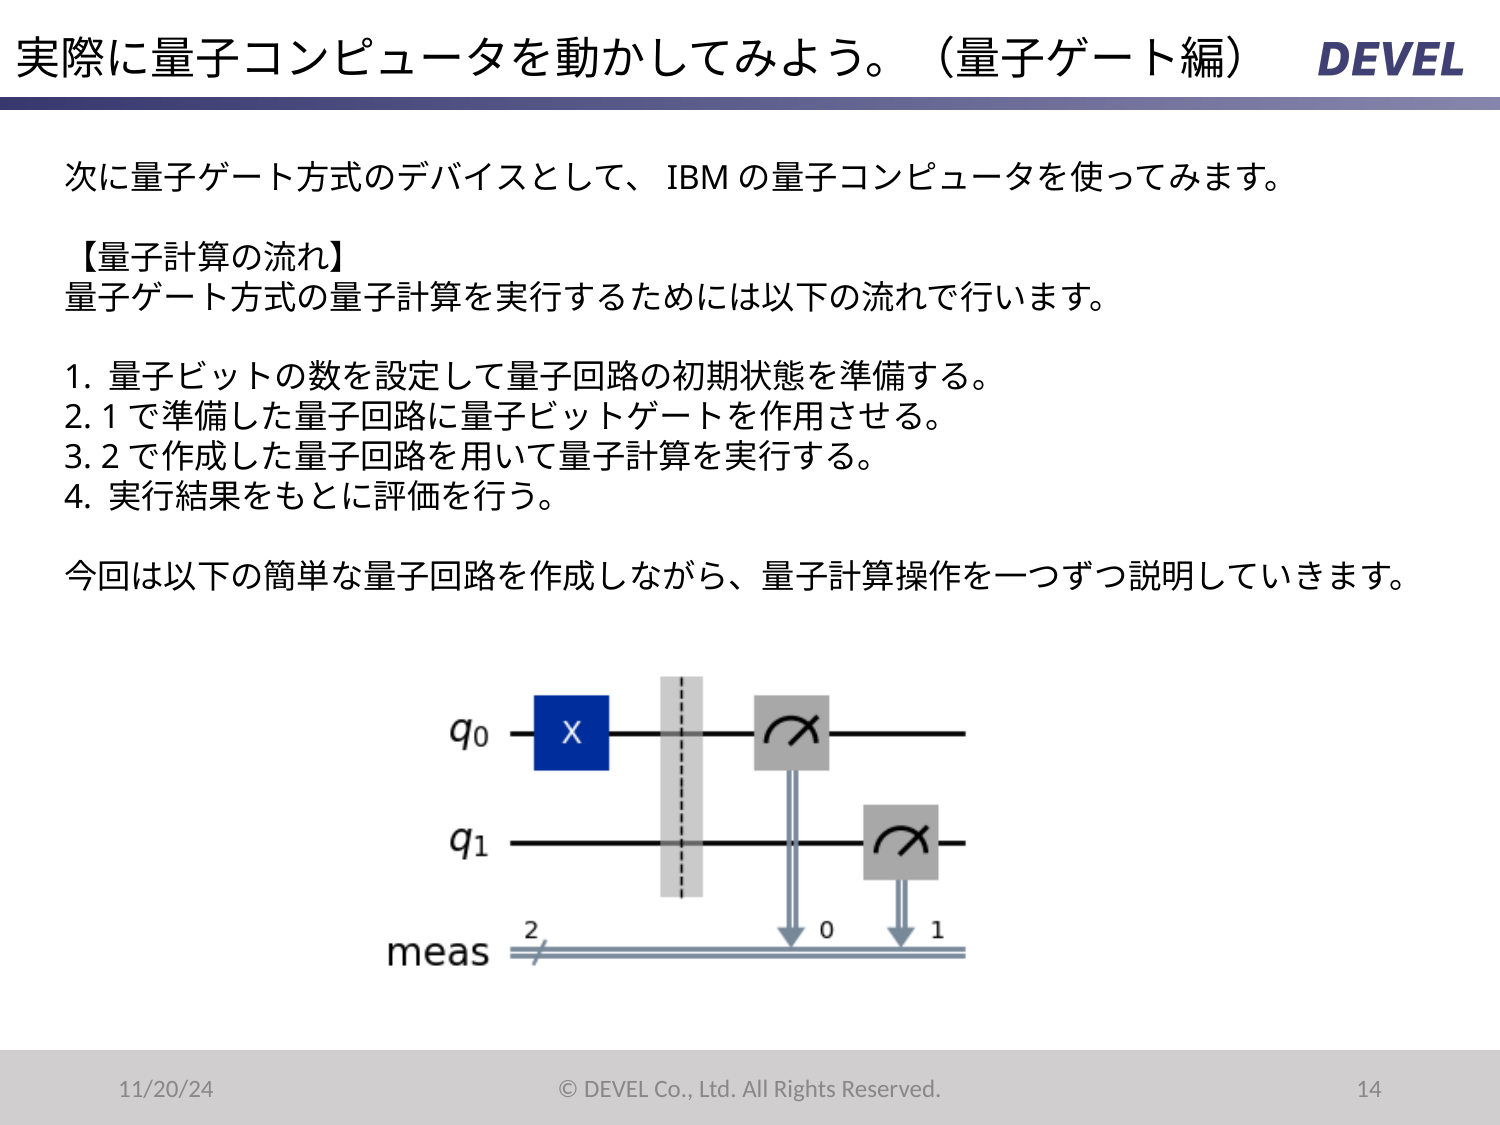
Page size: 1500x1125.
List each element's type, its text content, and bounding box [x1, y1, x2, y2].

picture [1274, 0, 1486, 121]
slide_number ‹#› [1059, 1057, 1397, 1118]
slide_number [103, 1057, 441, 1118]
title 実際に量子コンピュータを動かしてみよう。（量子ゲート編） [0, 22, 1294, 98]
footer © DEVEL Co., Ltd. All Rights Reserved. [496, 1057, 1004, 1118]
text_box 次に量子ゲート方式のデバイスとして、IBMの量子コンピュータを使ってみます。 【量子計算の流れ】 量子ゲート方式の量子計算を実行するためには以下の流れで行います。 1. 量子ビットの数を設定して量子回路の初期状態を準備する。 2. 1で準備した量子回路に量子ビットゲートを作用させる。 3. 2で作成した量子回路を用いて量子計算を実行する。 4. 実行結果をもとに評価を行う。 今回は以下の簡単な量子回路を作成しながら、量子計算操作を一つずつ説明していきます。 [49, 148, 1451, 603]
picture [303, 629, 990, 1037]
